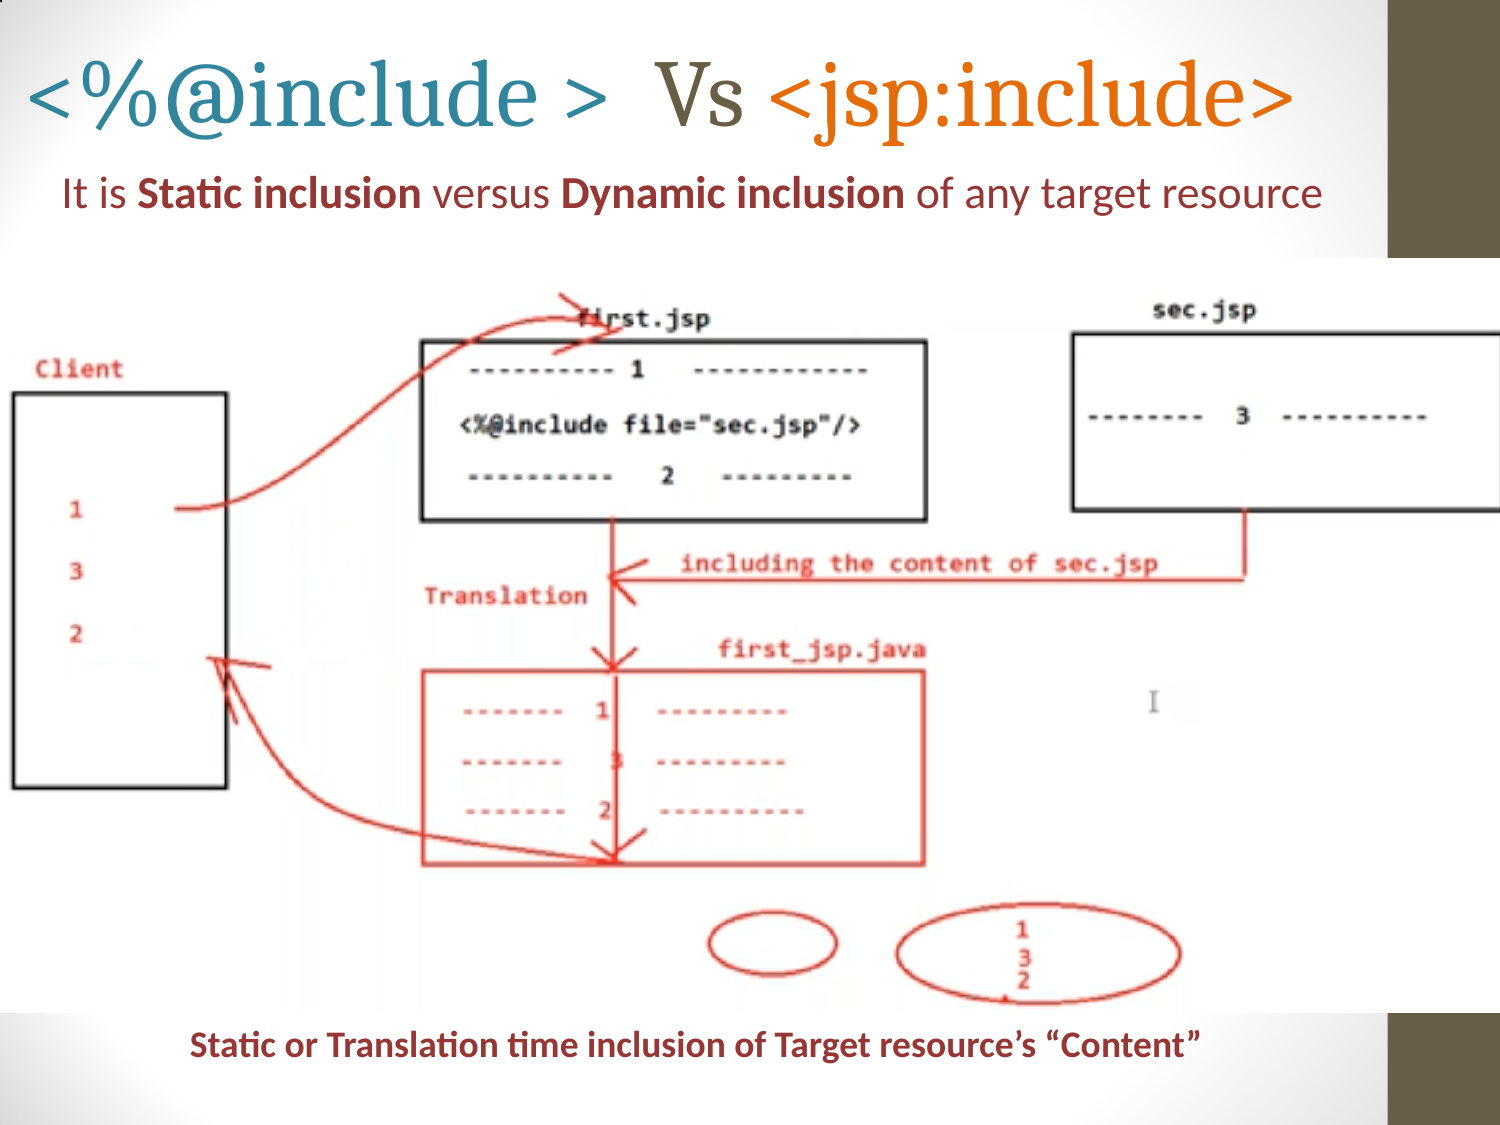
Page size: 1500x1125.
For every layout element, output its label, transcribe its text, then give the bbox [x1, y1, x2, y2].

list It is Static inclusion versus Dynamic inclusion of any target resource [61, 162, 1350, 257]
title <%@include > Vs <jsp:include> [24, 30, 1388, 147]
text_box Static or Translation time inclusion of Target resource’s “Content” [174, 1021, 1338, 1073]
picture [0, 0, 1500, 1125]
